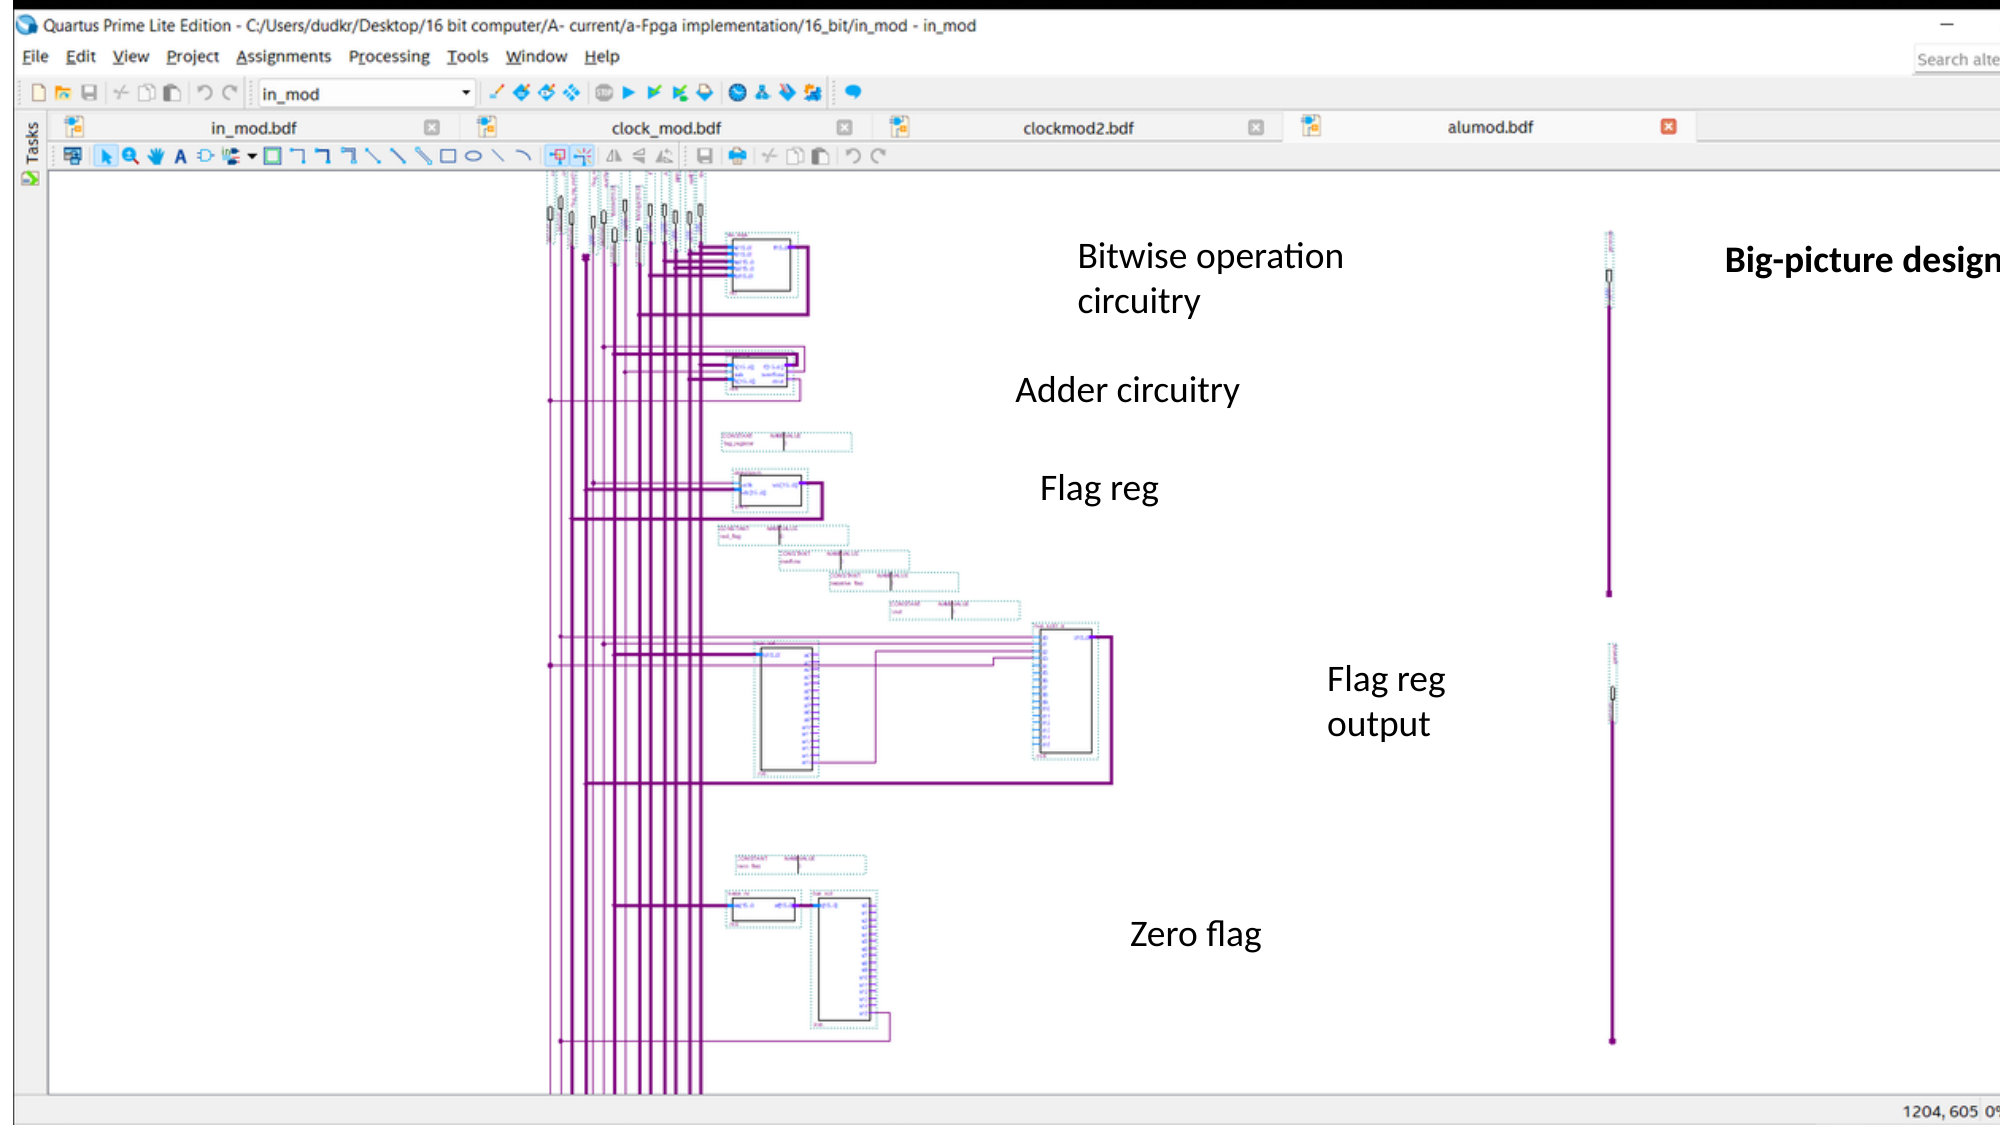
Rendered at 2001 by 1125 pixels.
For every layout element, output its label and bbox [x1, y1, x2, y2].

list [13, 0, 2000, 1125]
